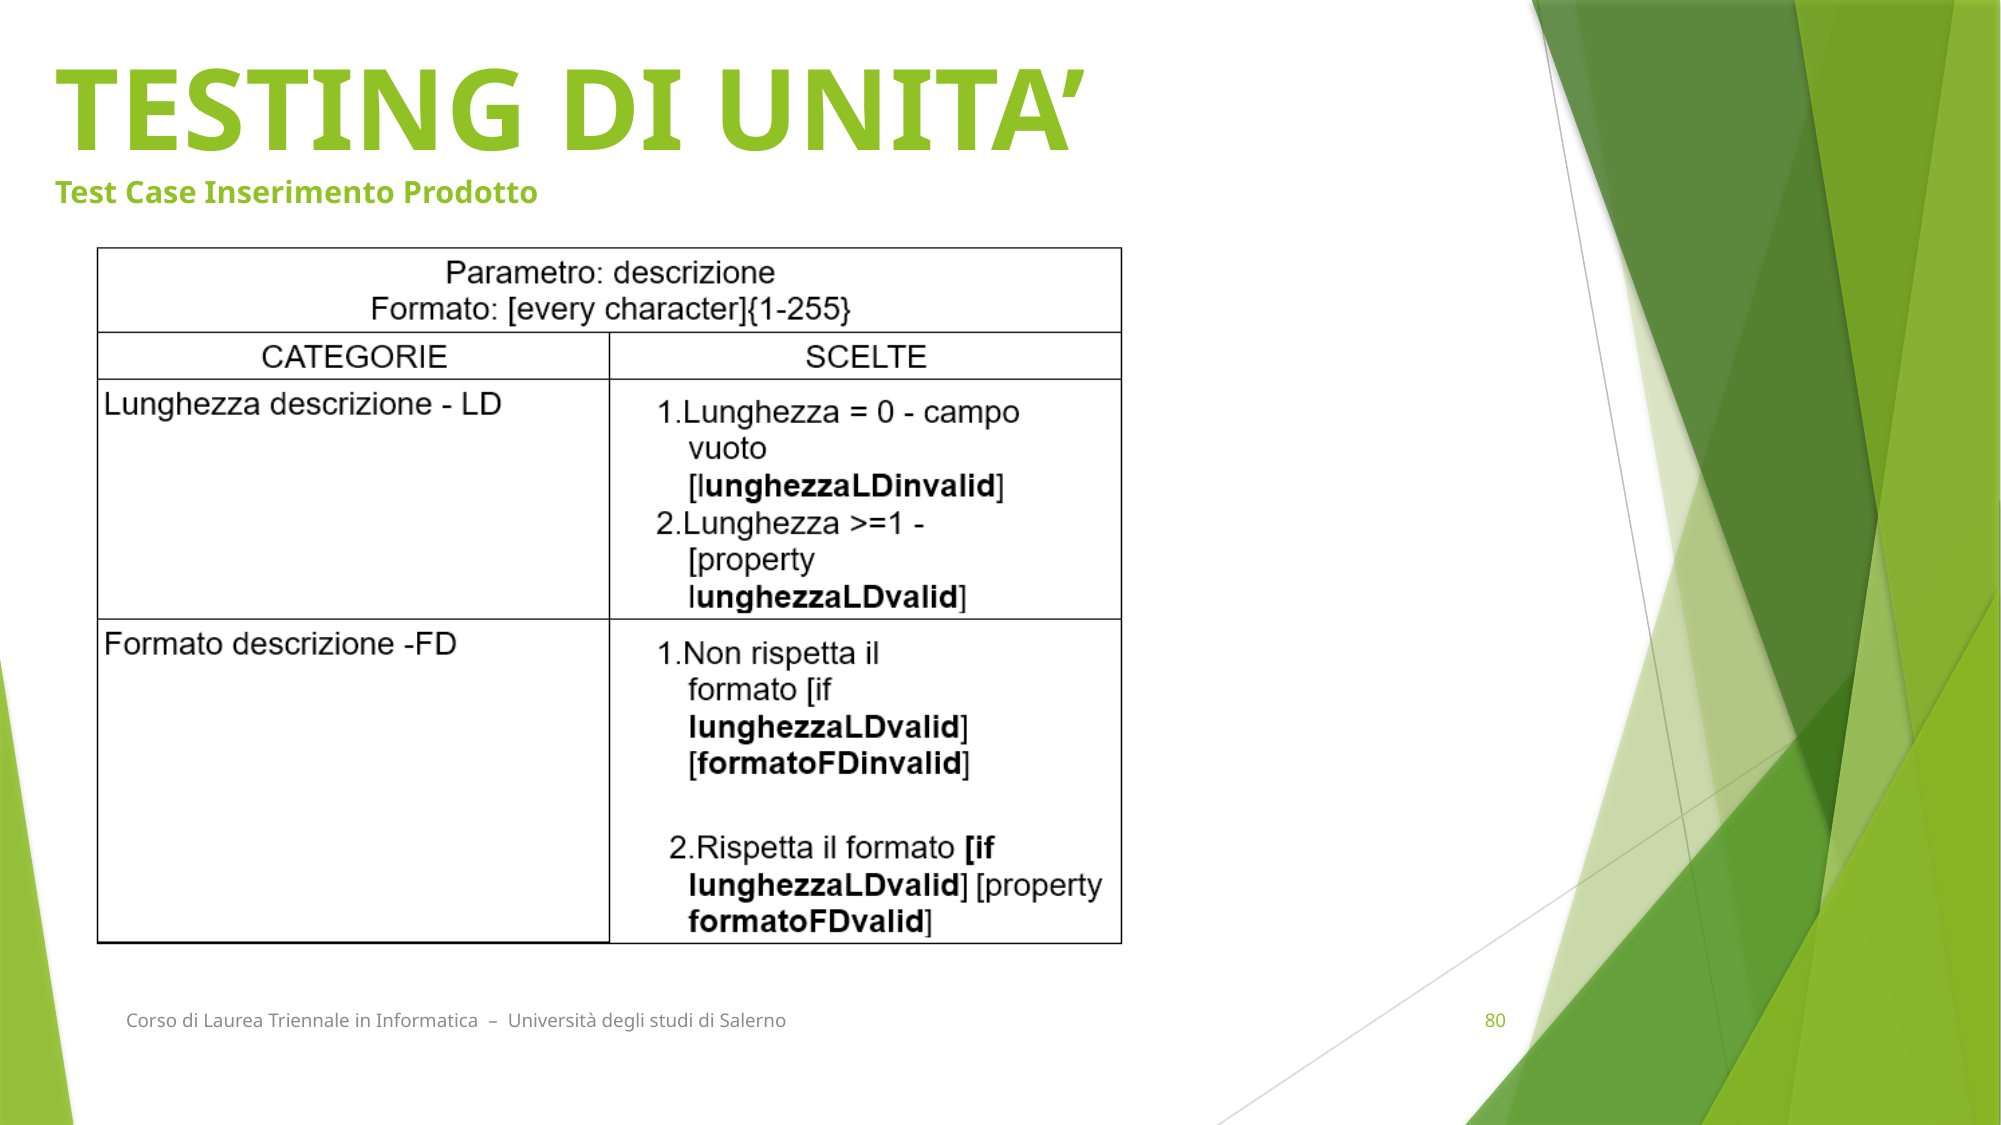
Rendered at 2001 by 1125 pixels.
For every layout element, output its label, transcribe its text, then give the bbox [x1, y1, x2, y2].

slide_number 80 [1409, 991, 1522, 1051]
footer Corso di Laurea Triennale in Informatica – Università degli studi di Salerno [111, 991, 1145, 1051]
title TESTING DI UNITA’ Test Case Inserimento Prodotto [39, 29, 1451, 218]
picture [92, 238, 1129, 956]
